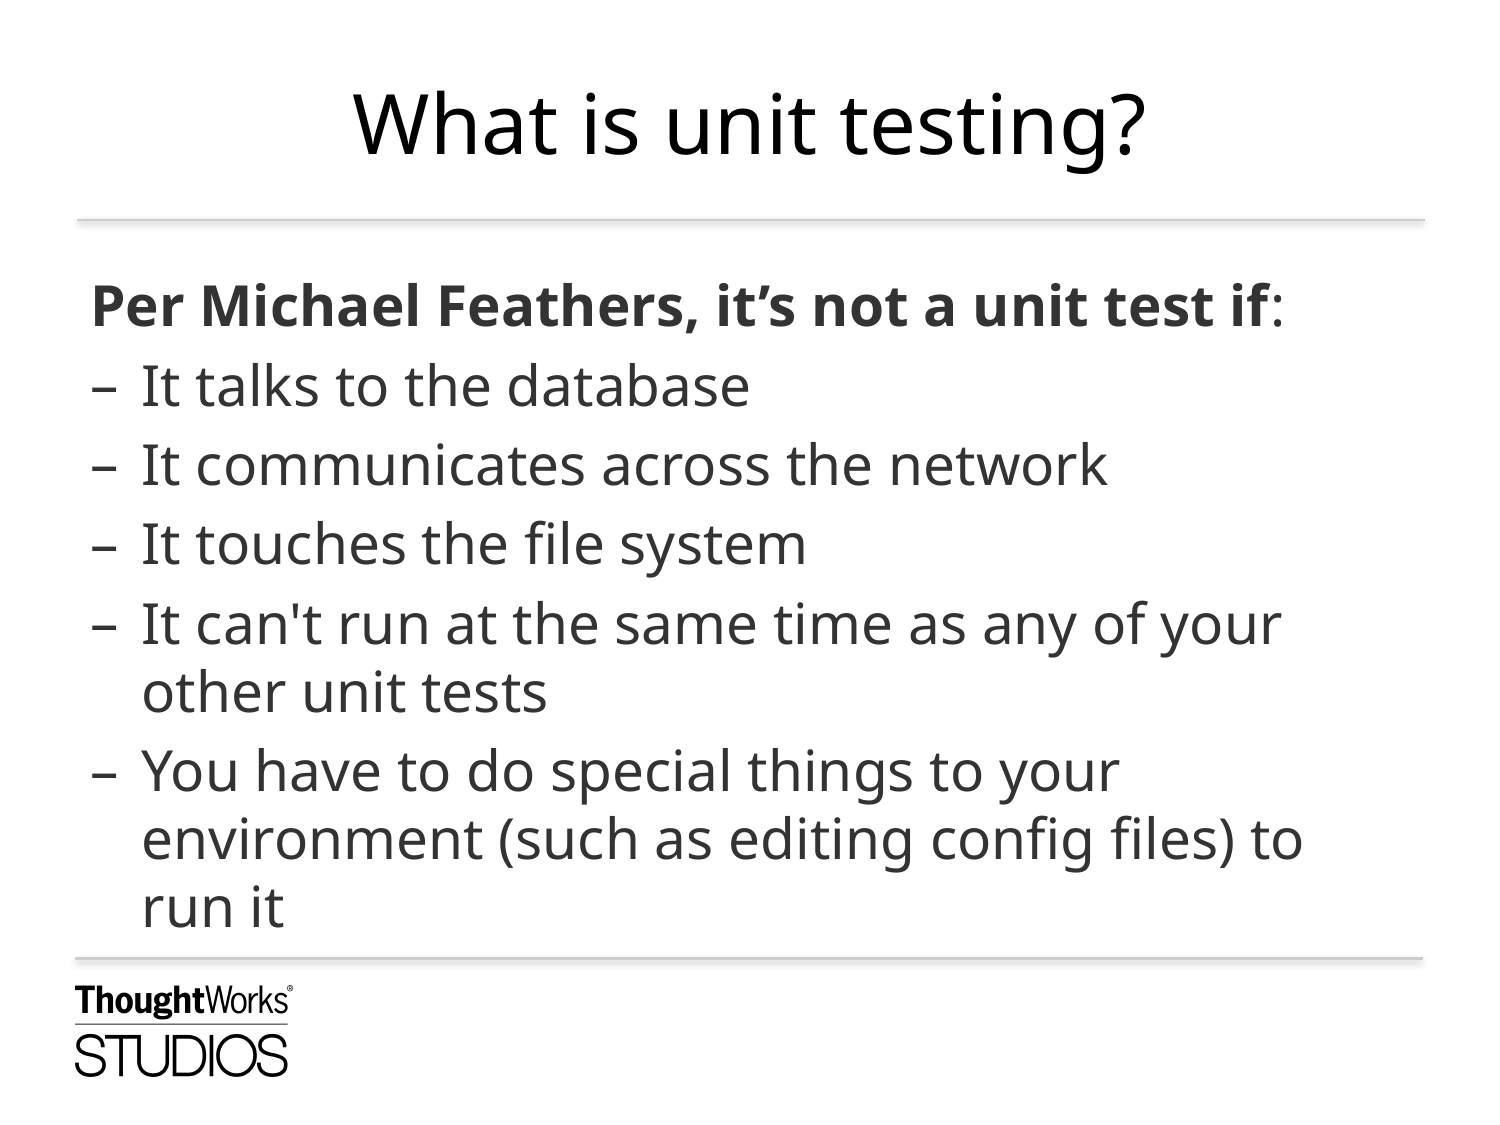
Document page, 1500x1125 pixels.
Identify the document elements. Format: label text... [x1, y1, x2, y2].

list Per Michael Feathers, it’s not a unit test if: It talks to the database It communicates across the network It touches the file system It can't run at the same time as any of your other unit tests You have to do special things to your environment (such as editing config files) to run it [75, 262, 1425, 948]
title What is unit testing? [75, 45, 1425, 197]
picture [75, 985, 293, 1077]
